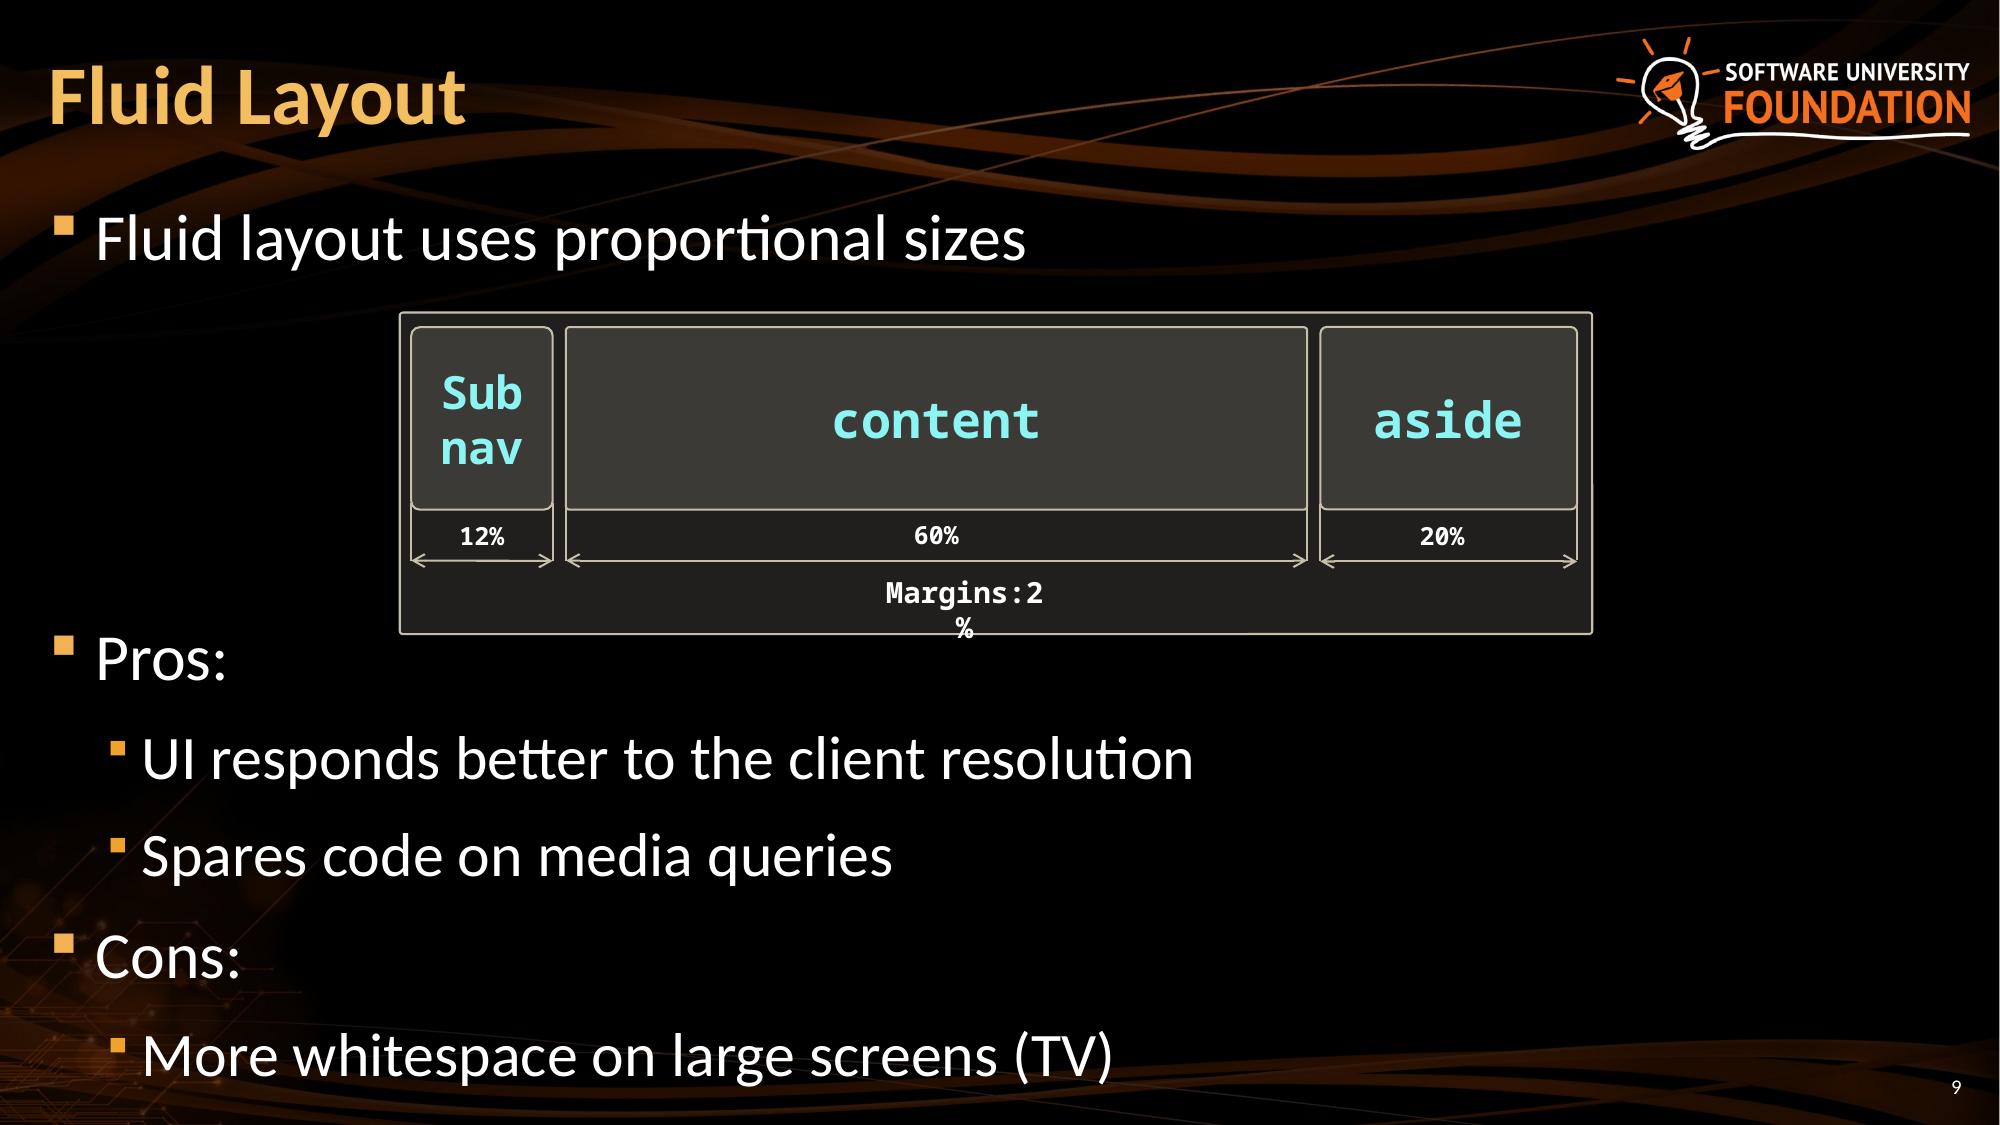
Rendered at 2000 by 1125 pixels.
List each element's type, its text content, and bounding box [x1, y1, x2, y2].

text_box [399, 312, 1593, 635]
slide_number 9 [1897, 1070, 1968, 1103]
text_box 20% [1313, 511, 1319, 560]
title Fluid Layout [30, 6, 1602, 189]
text_box Margins:2% [865, 585, 1064, 635]
text_box Sub nav [411, 327, 553, 510]
text_box 60% [567, 509, 1306, 559]
text_box content [565, 327, 1308, 510]
text_box 12% [412, 510, 552, 559]
text_box aside [1320, 326, 1578, 510]
picture [0, 0, 2000, 1125]
text_box 20% [1321, 510, 1571, 560]
list Fluid layout uses proportional sizes Pros: UI responds better to the client resolution Spares code on media queries Cons: More whitespace on large screens (TV) [31, 188, 1968, 1103]
